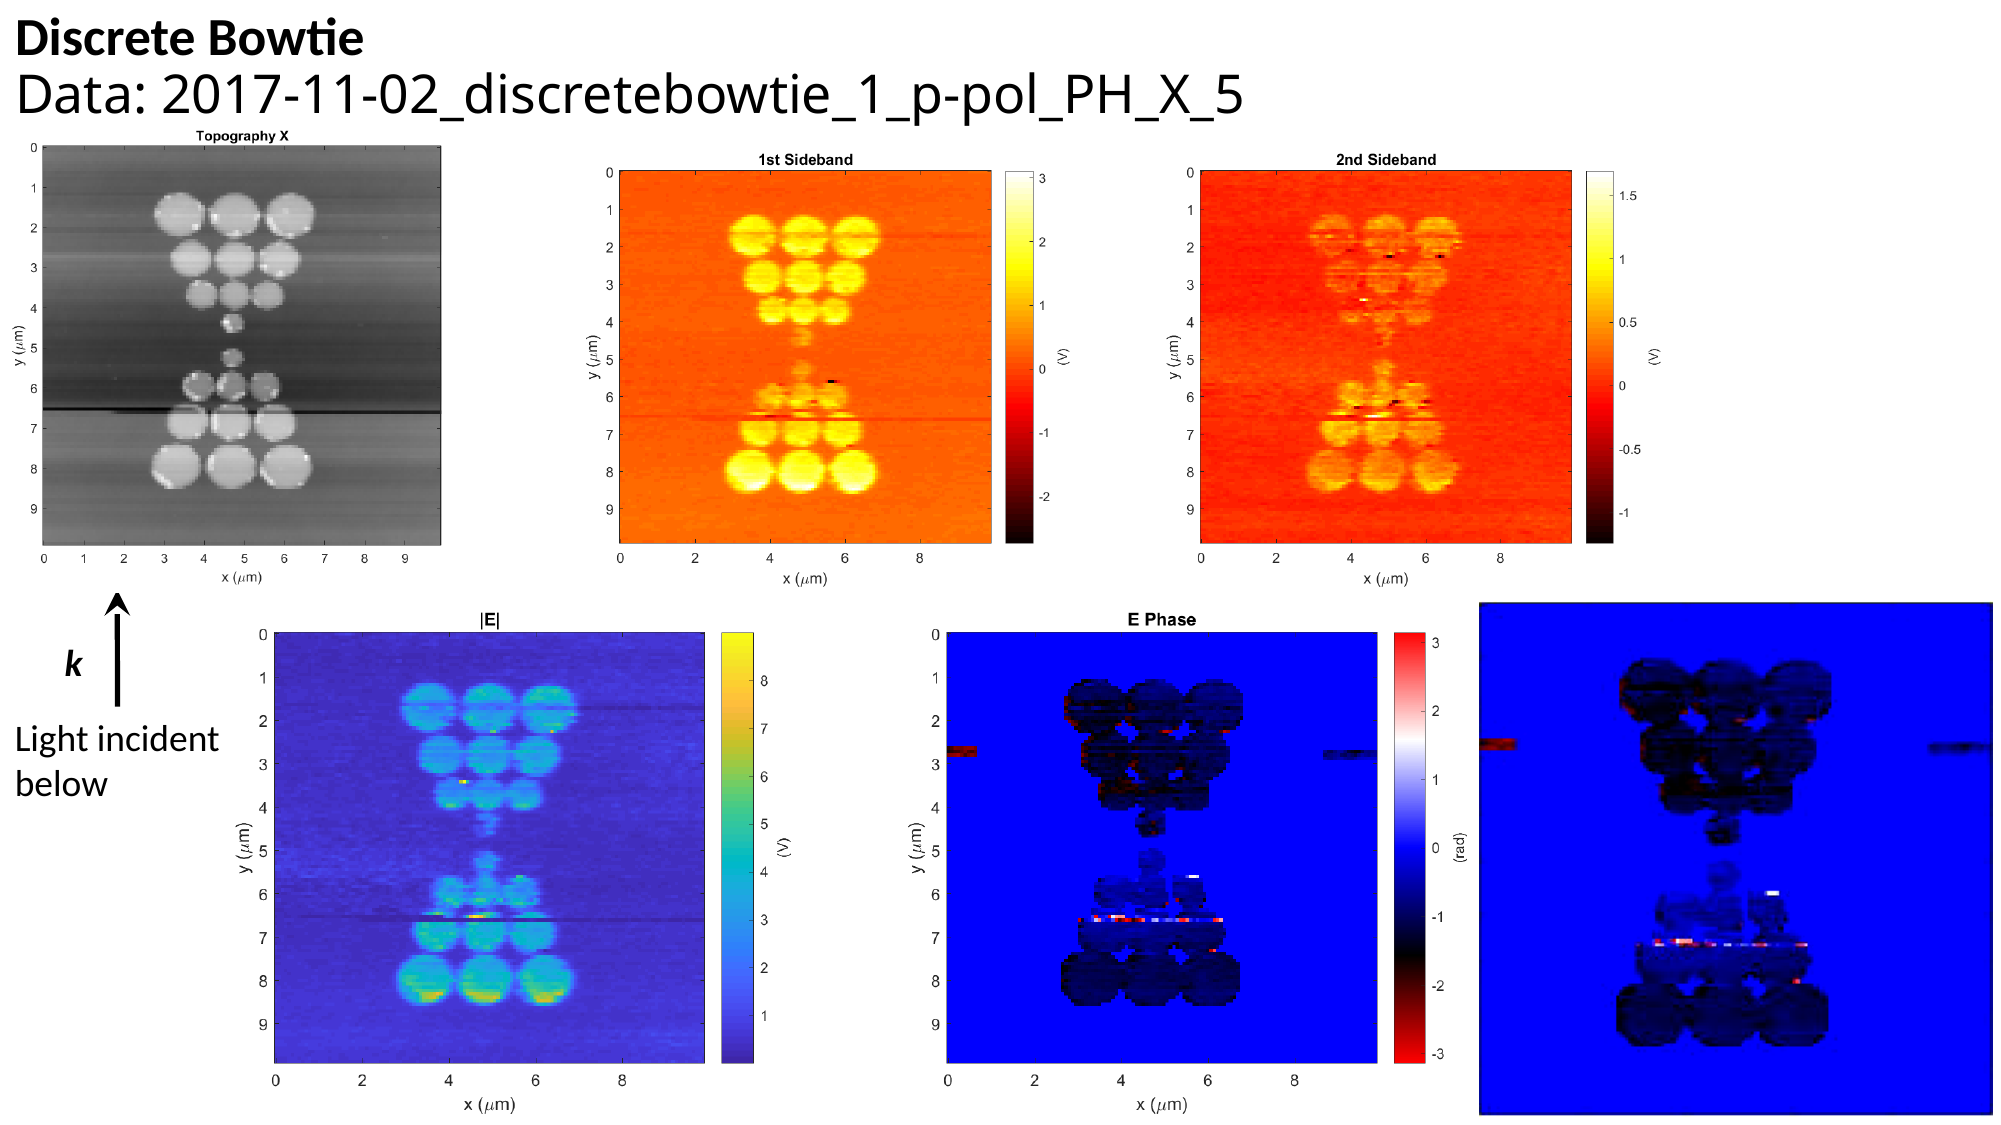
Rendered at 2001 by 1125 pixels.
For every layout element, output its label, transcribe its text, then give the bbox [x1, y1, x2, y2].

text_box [1478, 600, 1994, 1118]
title Discrete Bowtie Data: 2017-11-02_discretebowtie_1_p-pol_PH_X_5 [0, 1, 1725, 198]
picture [4, 126, 454, 593]
text_box Light incident from below [0, 706, 221, 812]
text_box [49, 593, 218, 707]
picture [221, 598, 1474, 1117]
picture [570, 142, 1671, 593]
